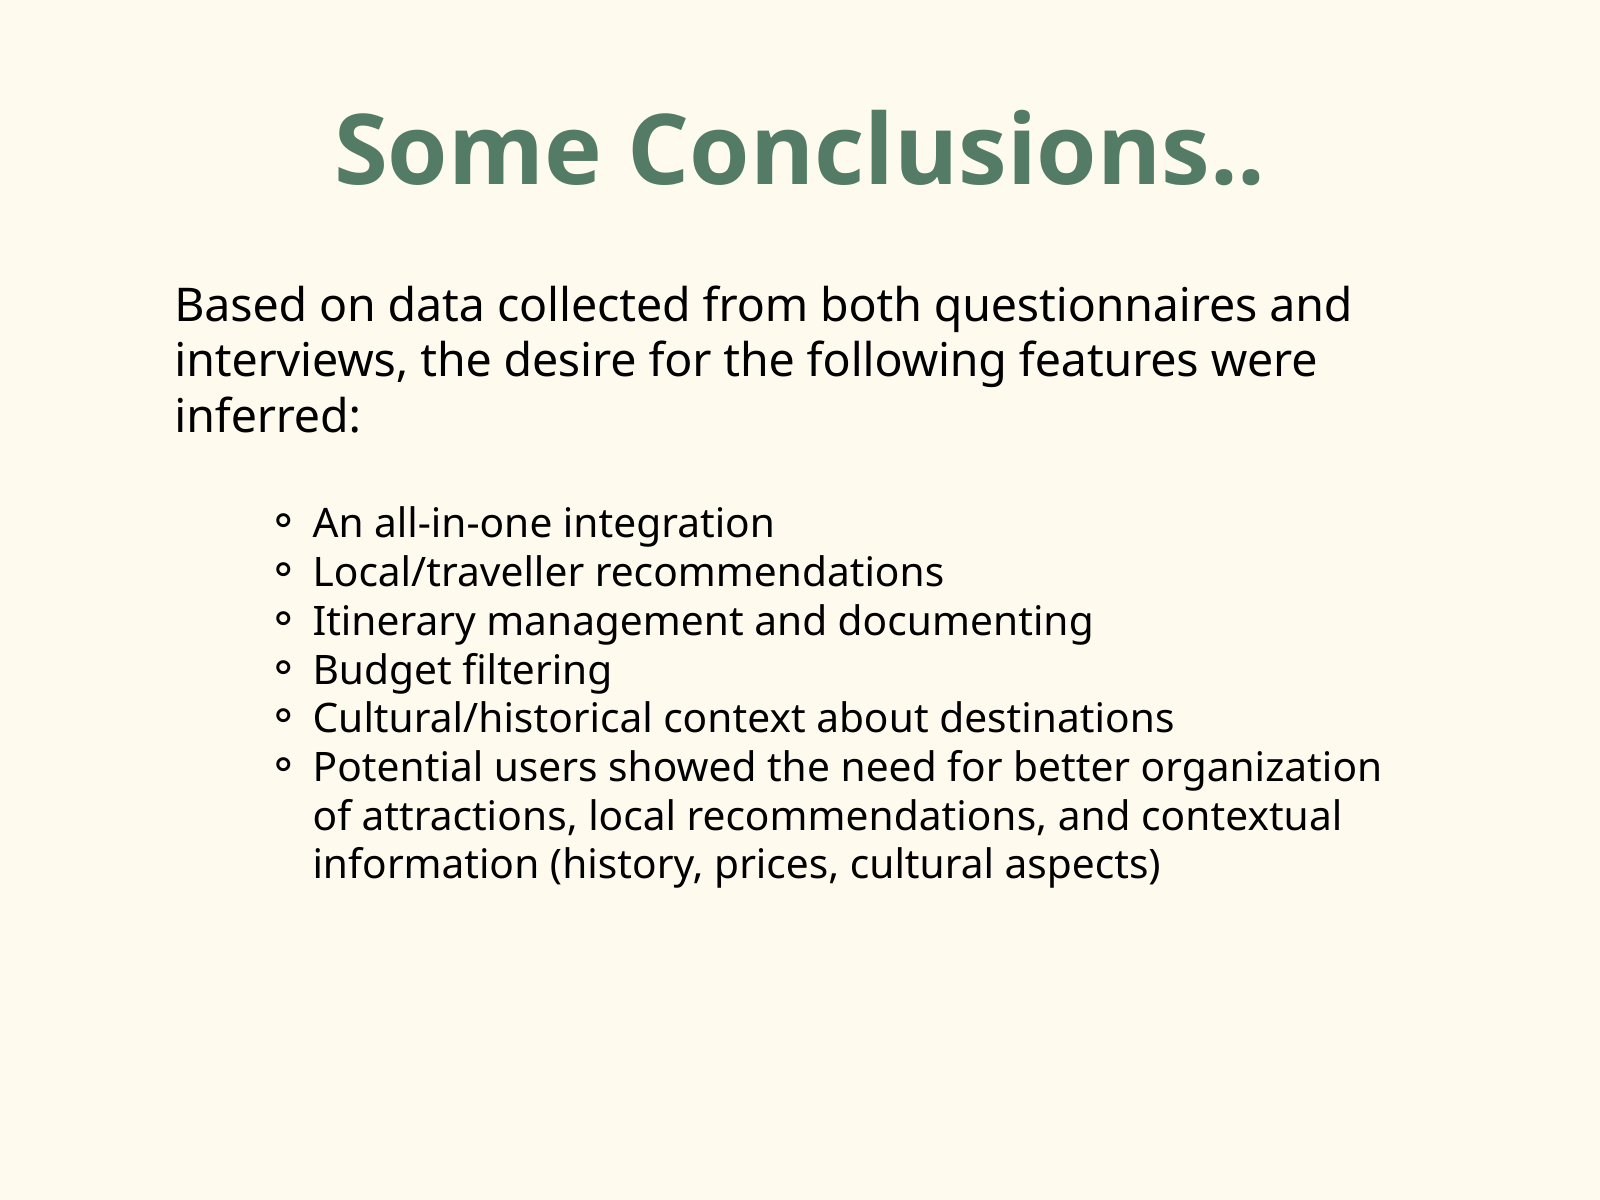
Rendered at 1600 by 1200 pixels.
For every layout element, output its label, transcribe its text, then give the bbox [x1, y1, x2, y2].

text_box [79, 47, 1521, 249]
text_box Based on data collected from both questionnaires and interviews, the desire for the following features were inferred: An all-in-one integration Local/traveller recommendations Itinerary management and documenting Budget filtering Cultural/historical context about destinations Potential users showed the need for better organization of attractions, local recommendations, and contextual information (history, prices, cultural aspects) [174, 274, 1426, 936]
